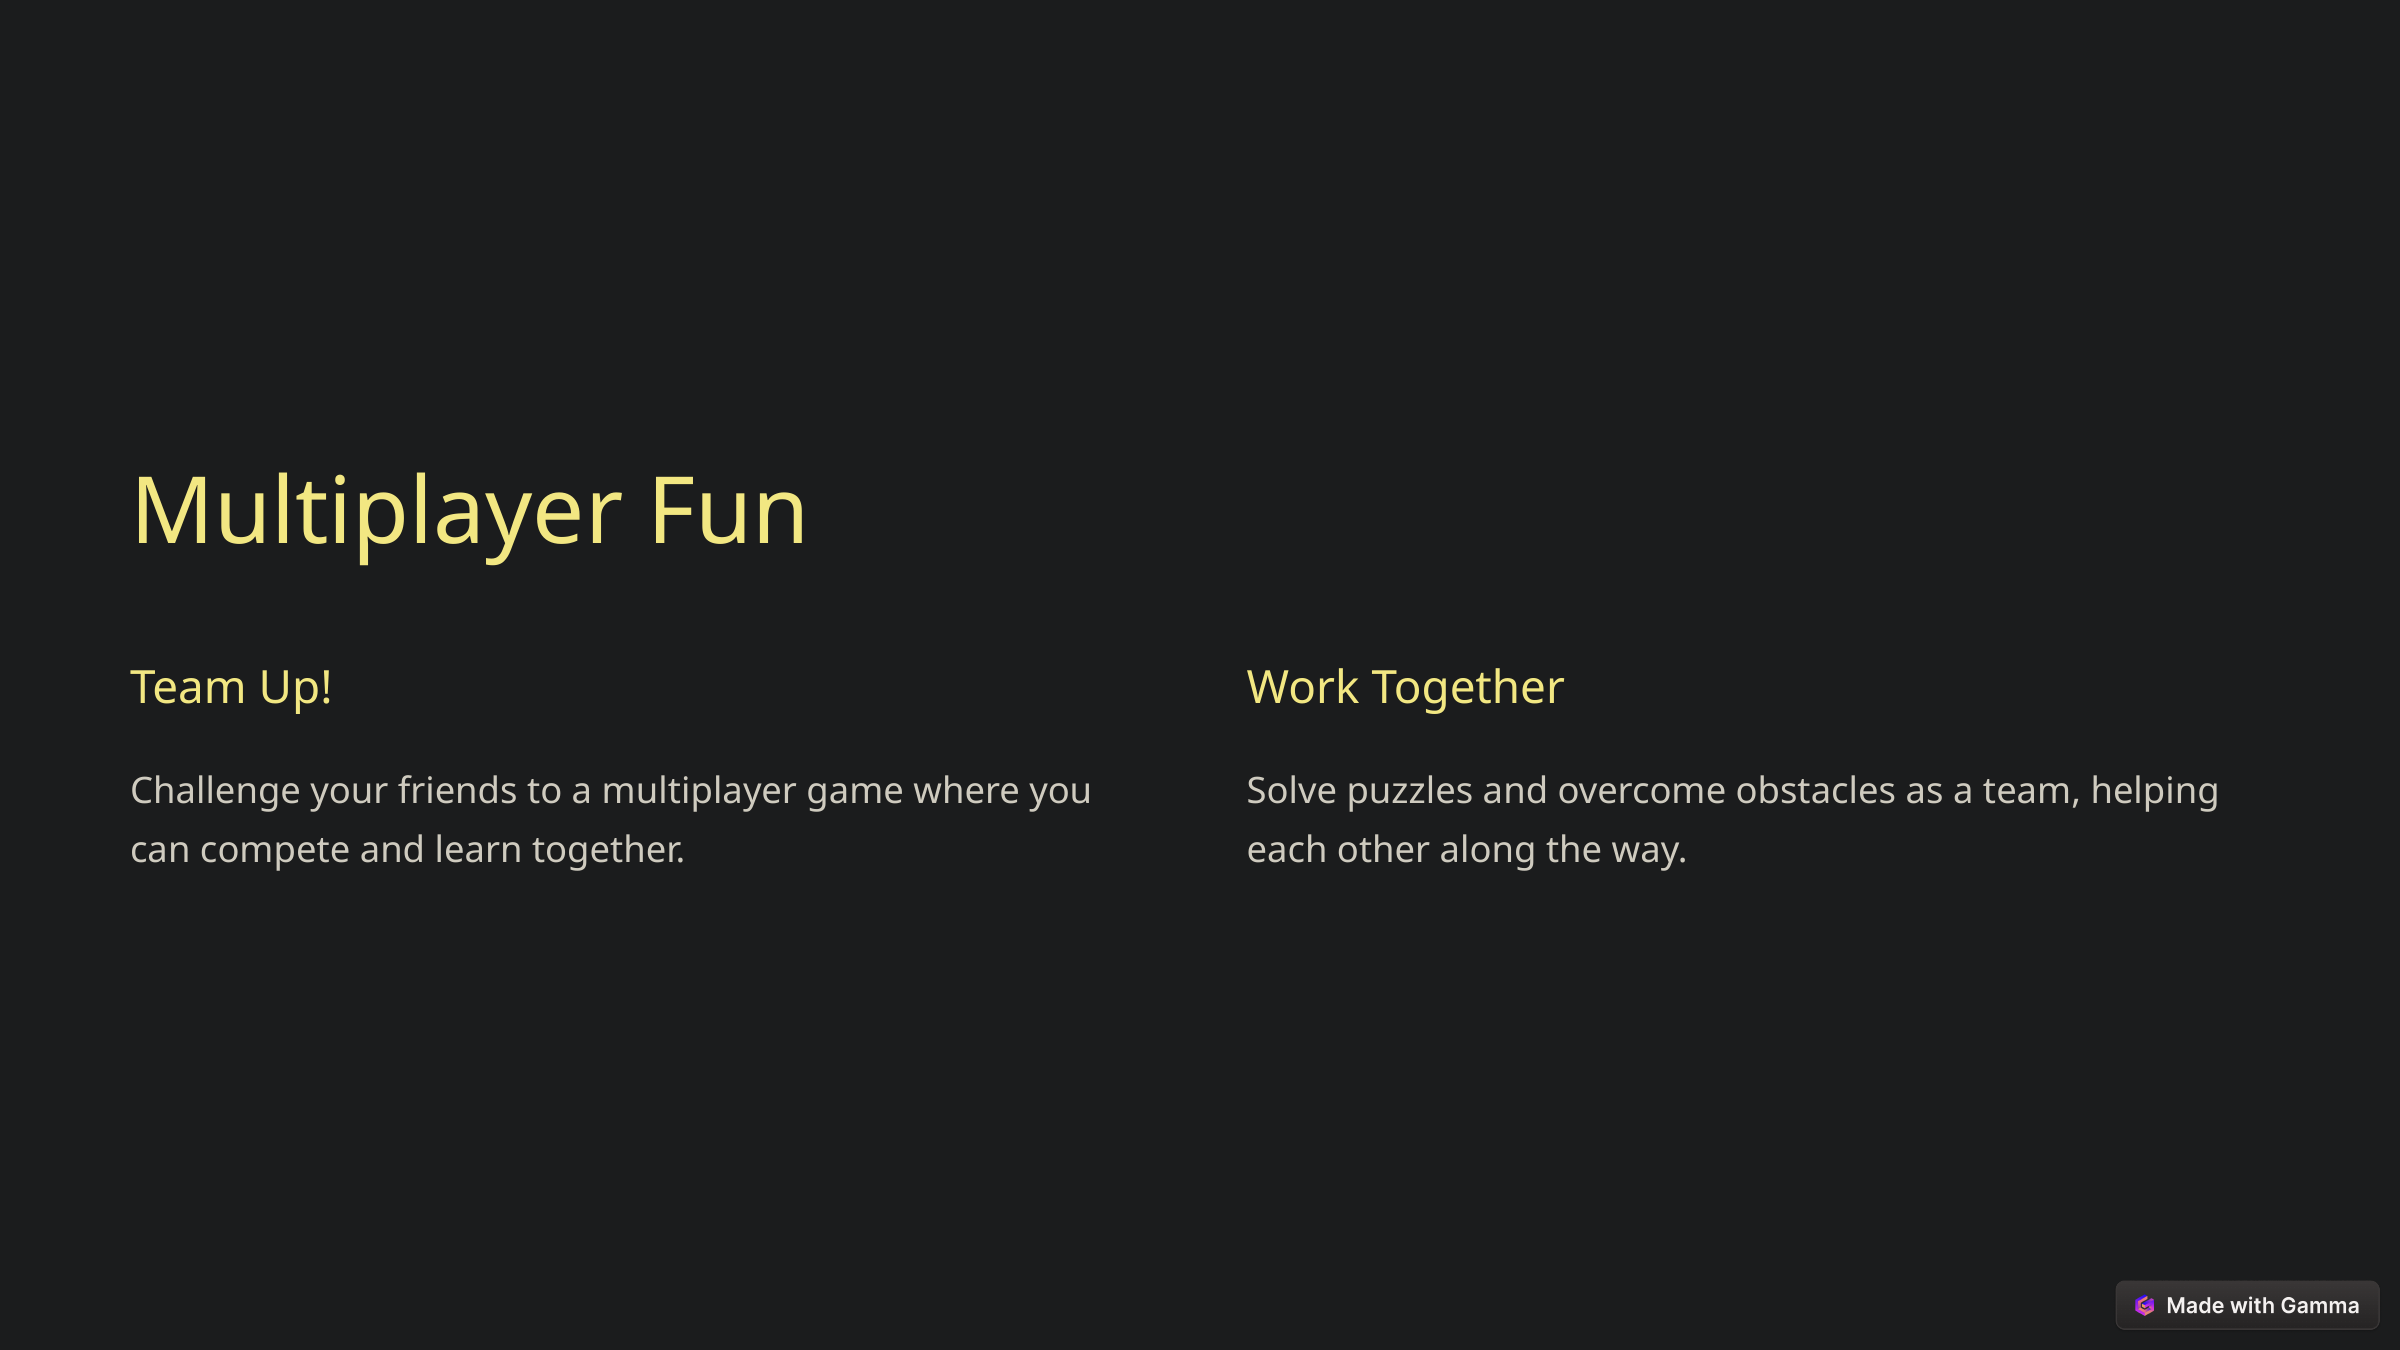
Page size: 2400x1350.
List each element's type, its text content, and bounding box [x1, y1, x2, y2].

picture [2106, 1271, 2389, 1339]
text_box Work Together [1246, 655, 1712, 714]
text_box Challenge your friends to a multiplayer game where you can compete and learn together. [130, 751, 1155, 871]
text_box Team Up! [130, 655, 596, 714]
text_box Solve puzzles and overcome obstacles as a team, helping each other along the way. [1246, 751, 2271, 871]
text_box Multiplayer Fun [130, 446, 1061, 563]
